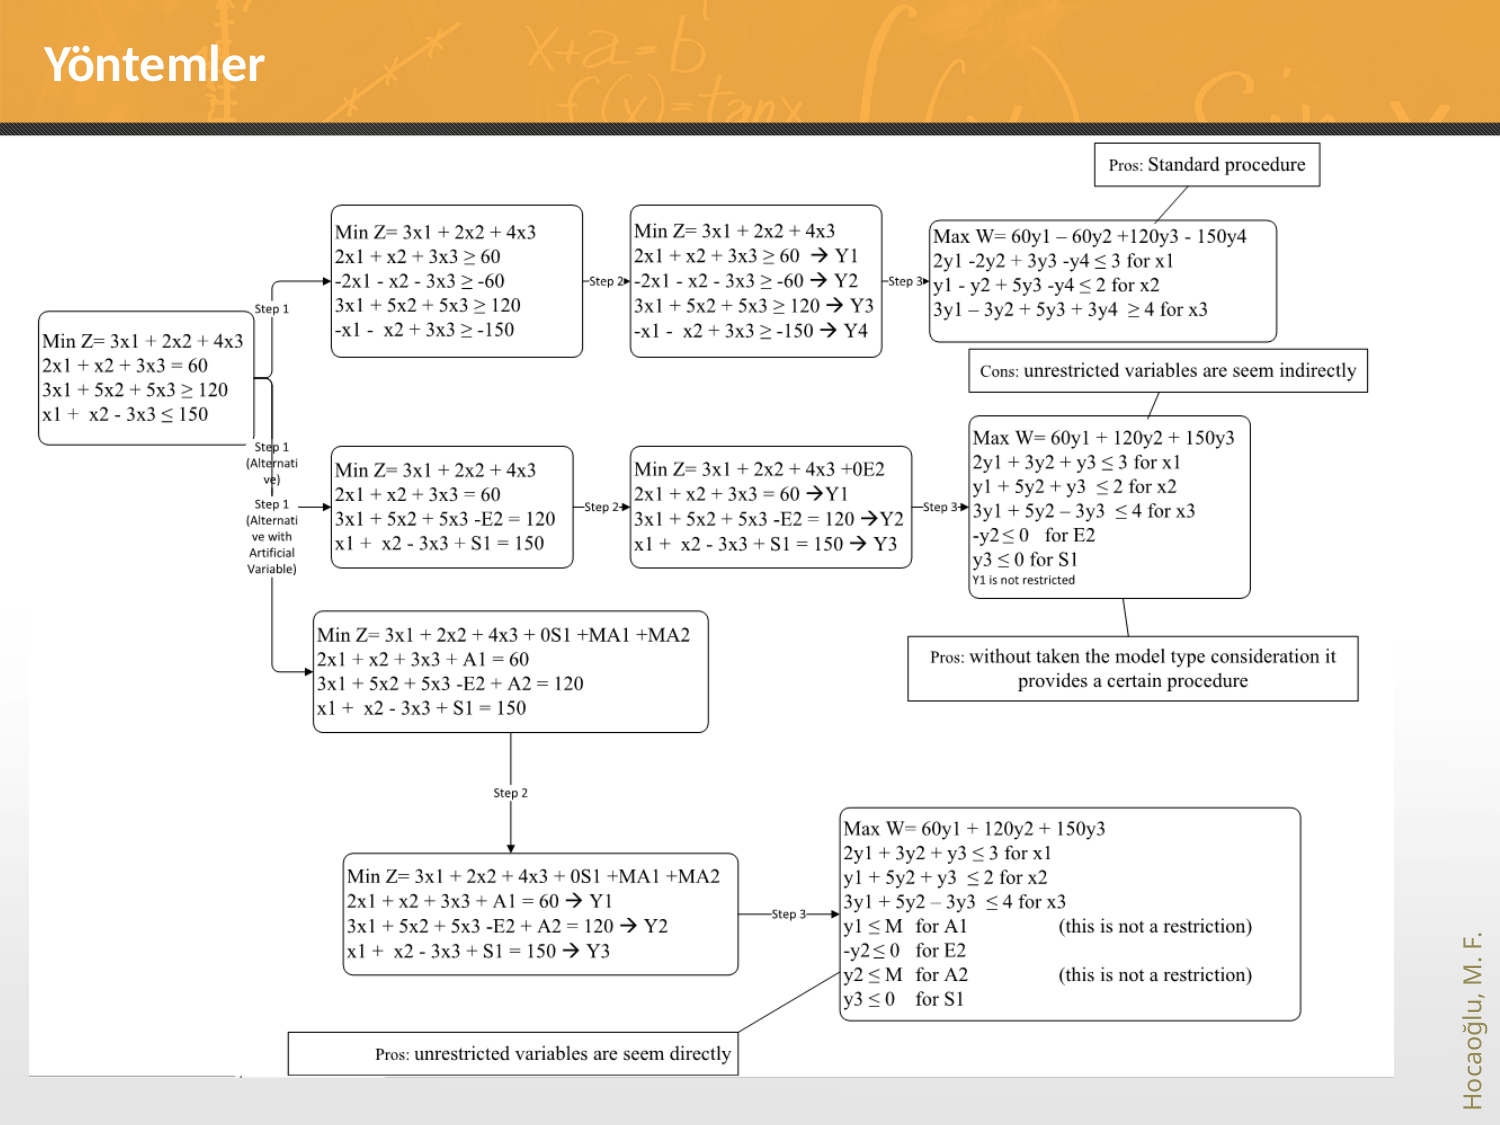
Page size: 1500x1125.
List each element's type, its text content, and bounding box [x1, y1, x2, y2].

picture [0, 0, 1500, 1125]
title Yöntemler [29, 0, 1287, 126]
